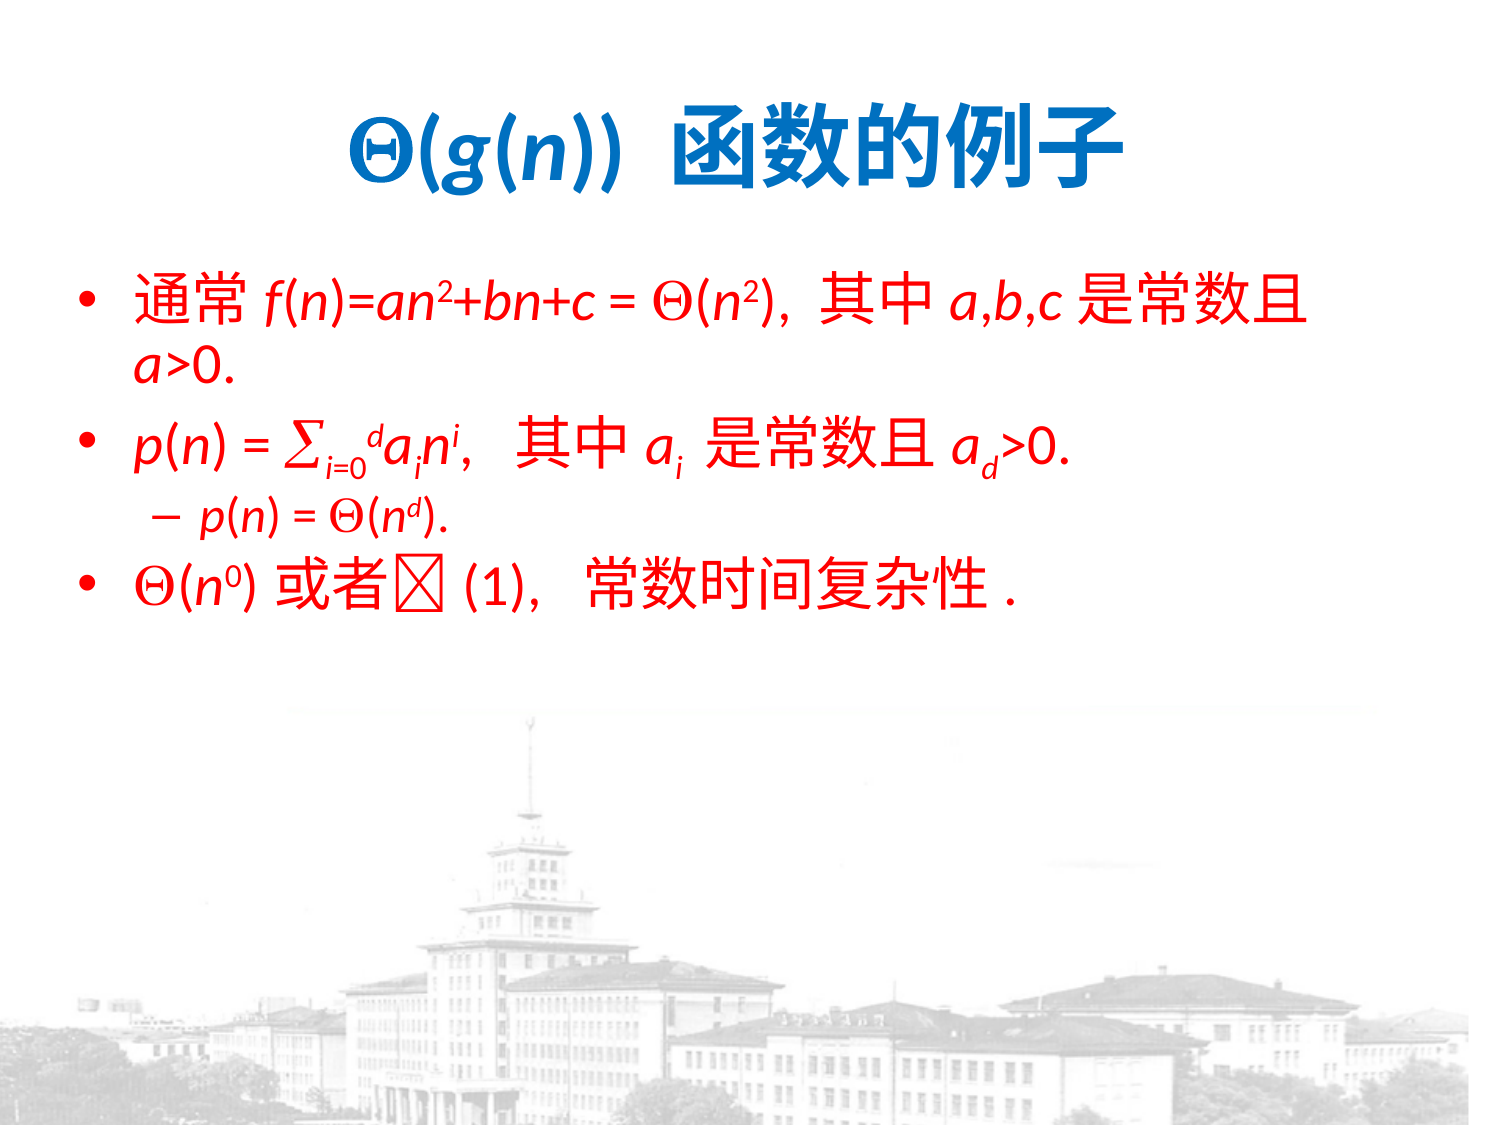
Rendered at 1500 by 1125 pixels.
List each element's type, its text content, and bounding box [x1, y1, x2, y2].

list 通常f(n)=an2+bn+c = (n2), 其中a,b,c是常数且 a>0. p(n) = i=0daini, 其中ai 是常数且ad>0. p(n) = (nd). (n0)或者(1), 常数时间复杂性. [62, 262, 1413, 1013]
picture [0, 529, 1500, 1125]
title (g(n)) 函数的例子 [62, 49, 1413, 238]
